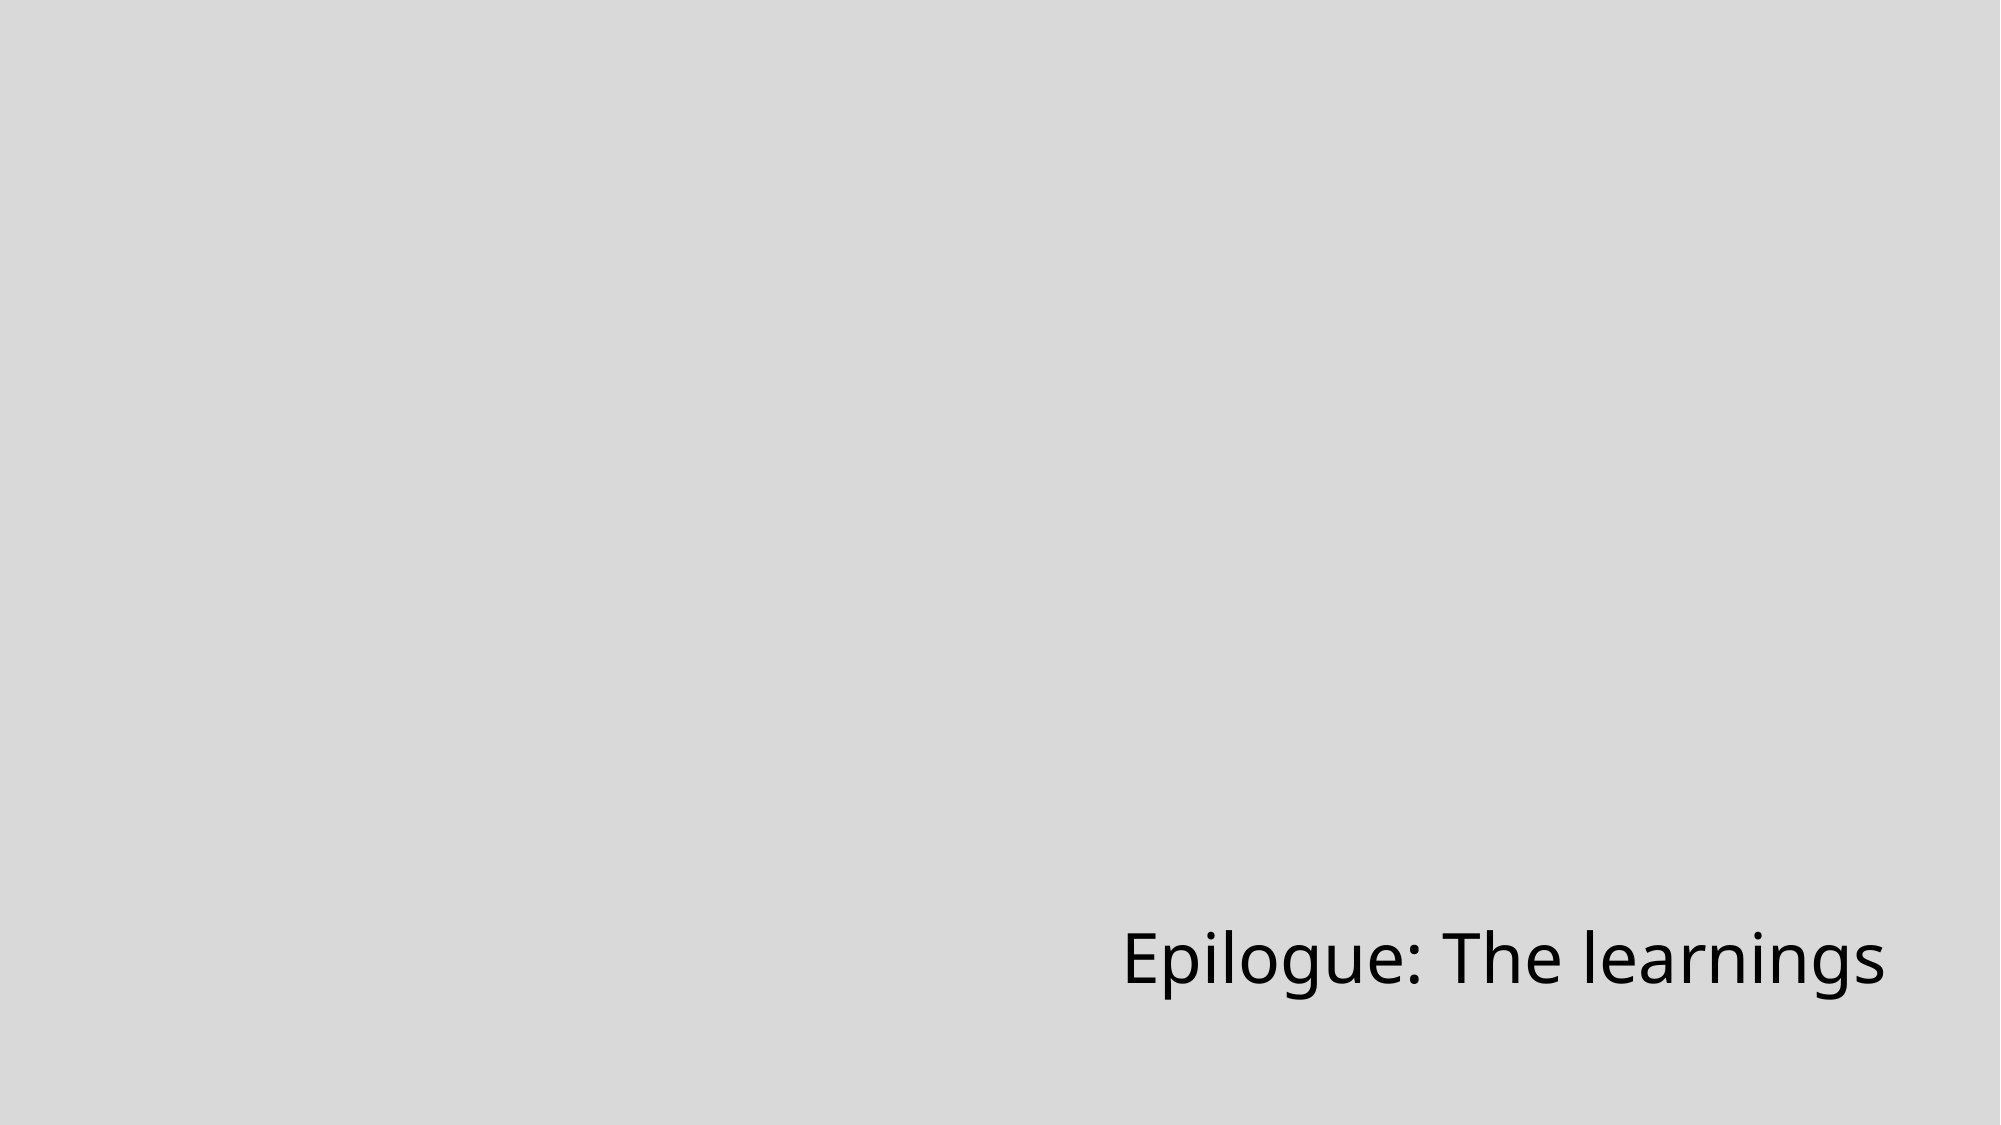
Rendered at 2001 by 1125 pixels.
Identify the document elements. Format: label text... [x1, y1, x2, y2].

title Epilogue: The learnings [95, 915, 1904, 1007]
